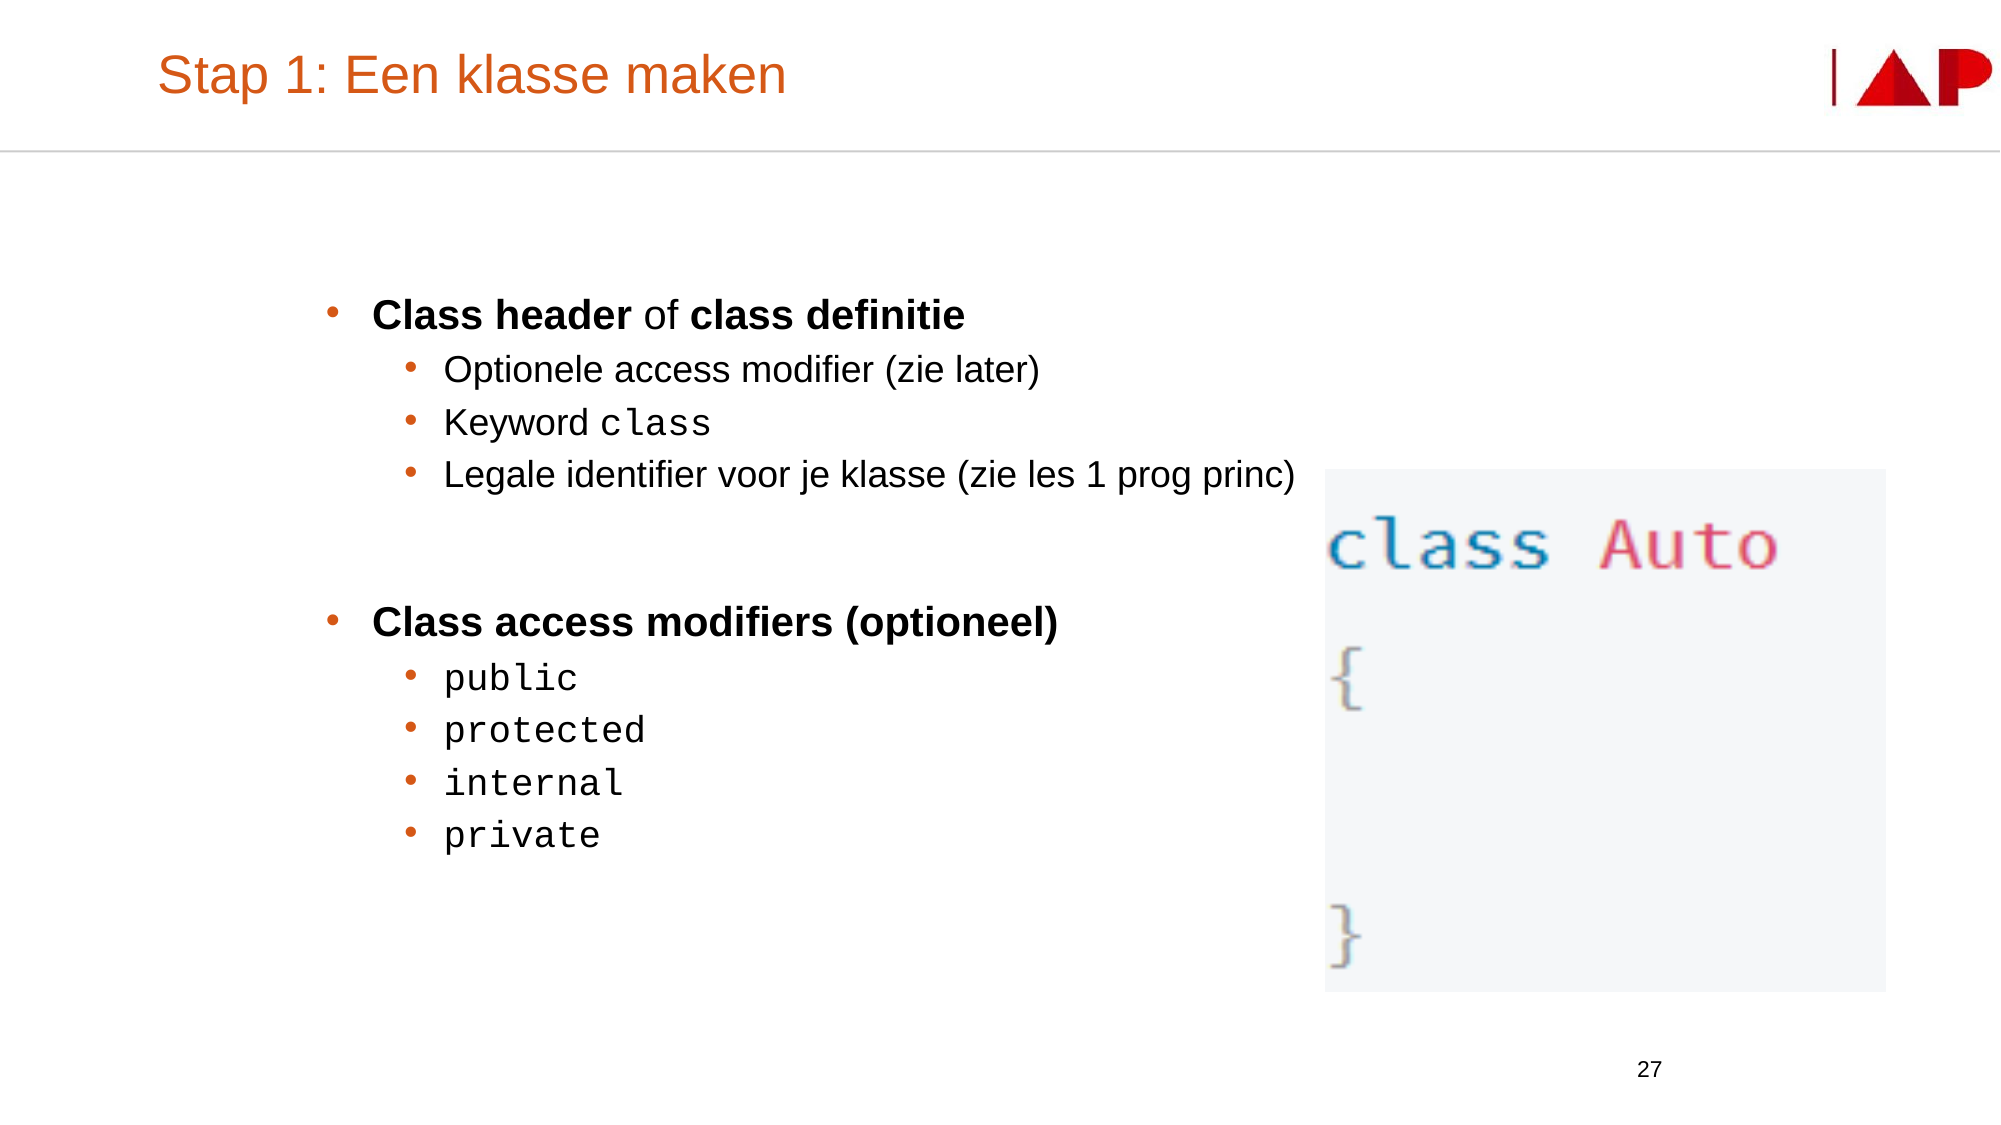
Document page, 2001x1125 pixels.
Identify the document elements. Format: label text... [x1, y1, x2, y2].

slide_number 27 [1324, 1038, 1663, 1101]
picture [1843, 10, 2000, 142]
picture [1324, 468, 1886, 993]
list Class header of class definitie Optionele access modifier (zie later) Keyword class Legale identifier voor je klasse (zie les 1 prog princ) Class access modifiers (optioneel) public protected internal private [324, 287, 1688, 1038]
title Stap 1: Een klasse maken [157, 0, 1843, 152]
